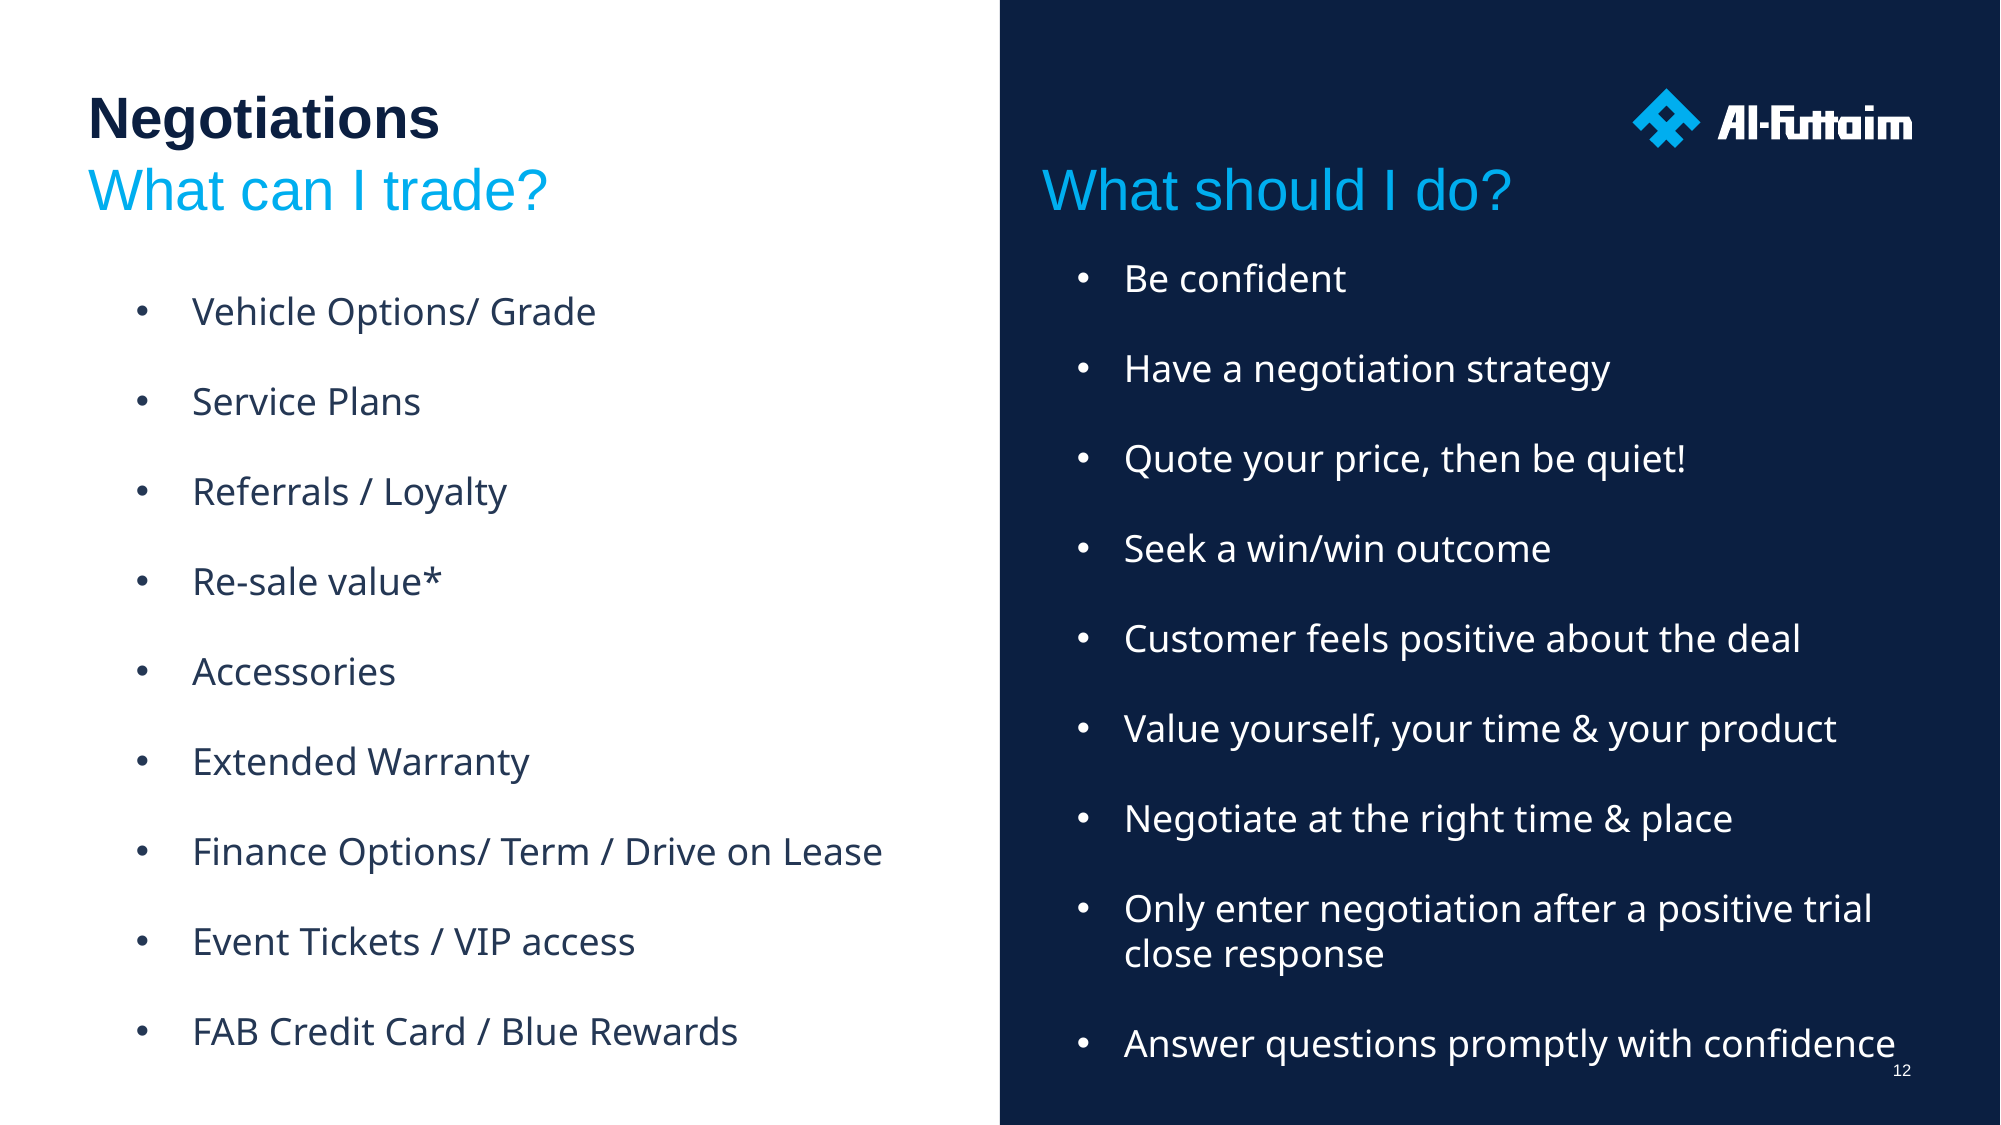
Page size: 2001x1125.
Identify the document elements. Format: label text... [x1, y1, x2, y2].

text_box Vehicle Options/ Grade Service Plans Referrals / Loyalty Re-sale value* Accessories Extended Warranty Finance Options/ Term / Drive on Lease Event Tickets / VIP access FAB Credit Card / Blue Rewards [121, 235, 938, 1125]
slide_number 12 [1873, 1072, 1912, 1081]
list What can I trade? [88, 152, 971, 216]
text_box What should I do? [1042, 152, 1925, 216]
text_box Be confident Have a negotiation strategy Quote your price, then be quiet! Seek a win/win outcome Customer feels positive about the deal Value yourself, your time & your product Negotiate at the right time & place Only enter negotiation after a positive trial close response Answer questions promptly with confidence [1062, 247, 1967, 1072]
title Negotiations [88, 88, 971, 152]
